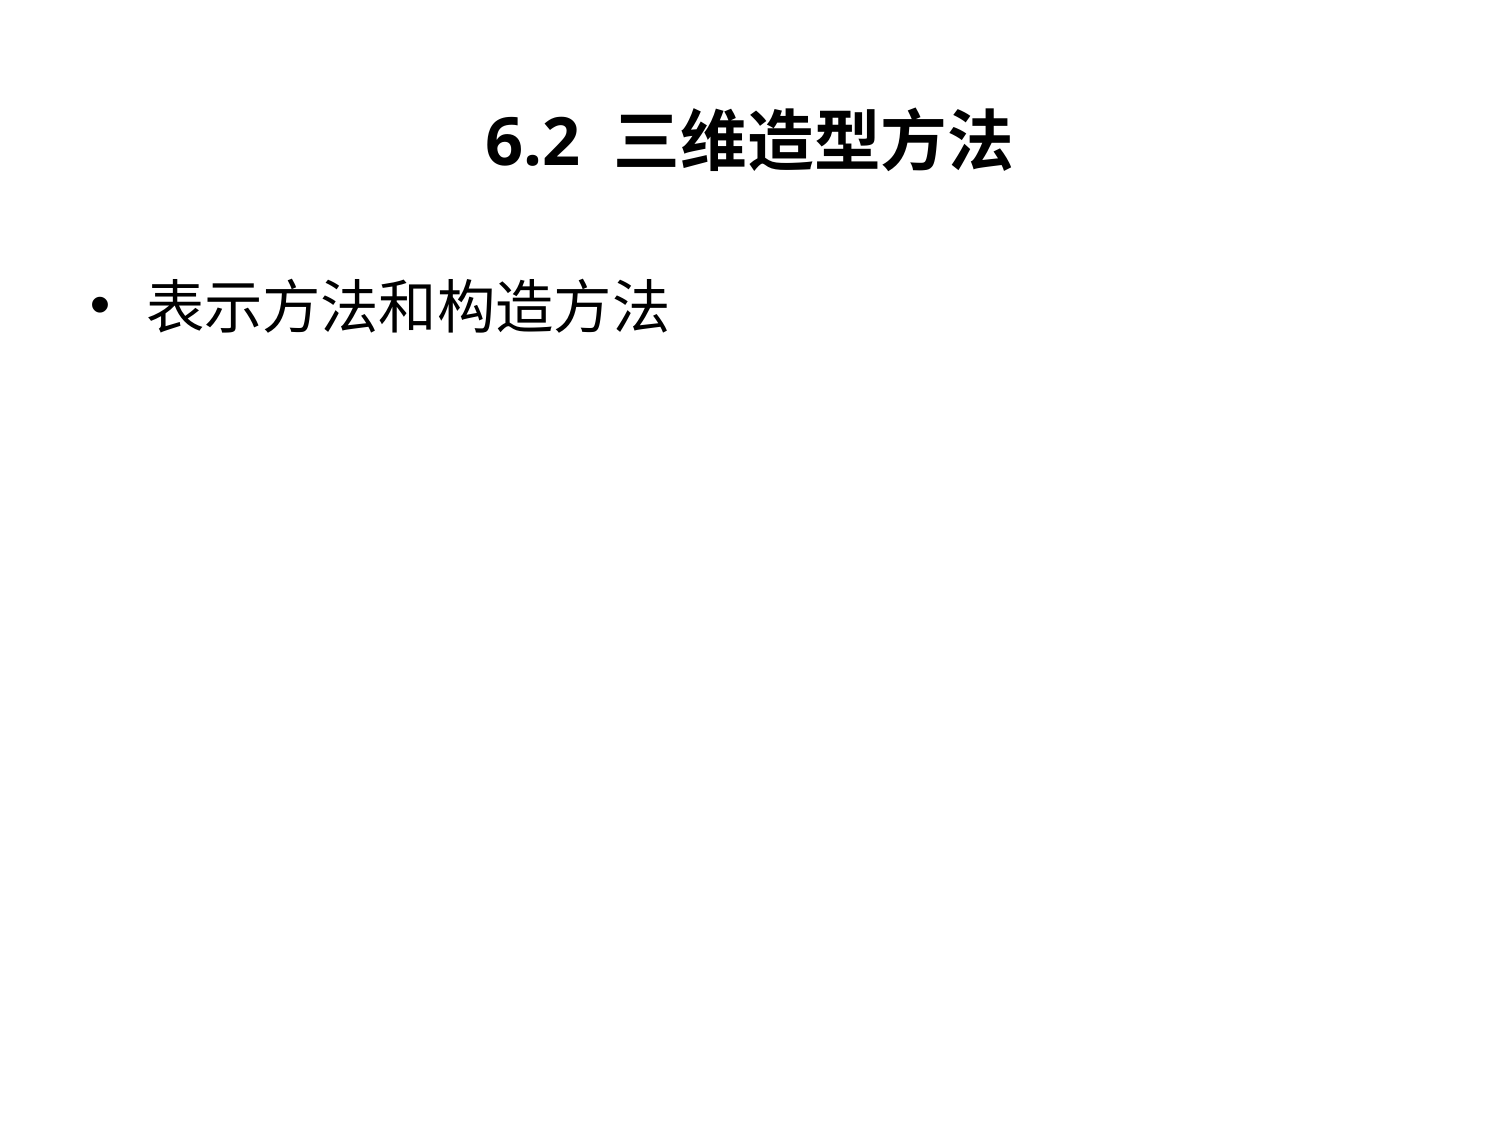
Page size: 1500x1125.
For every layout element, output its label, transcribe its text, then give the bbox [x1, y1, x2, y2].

title 6.2 三维造型方法 [74, 44, 1426, 233]
list 表示方法和构造方法 [74, 262, 1426, 1006]
